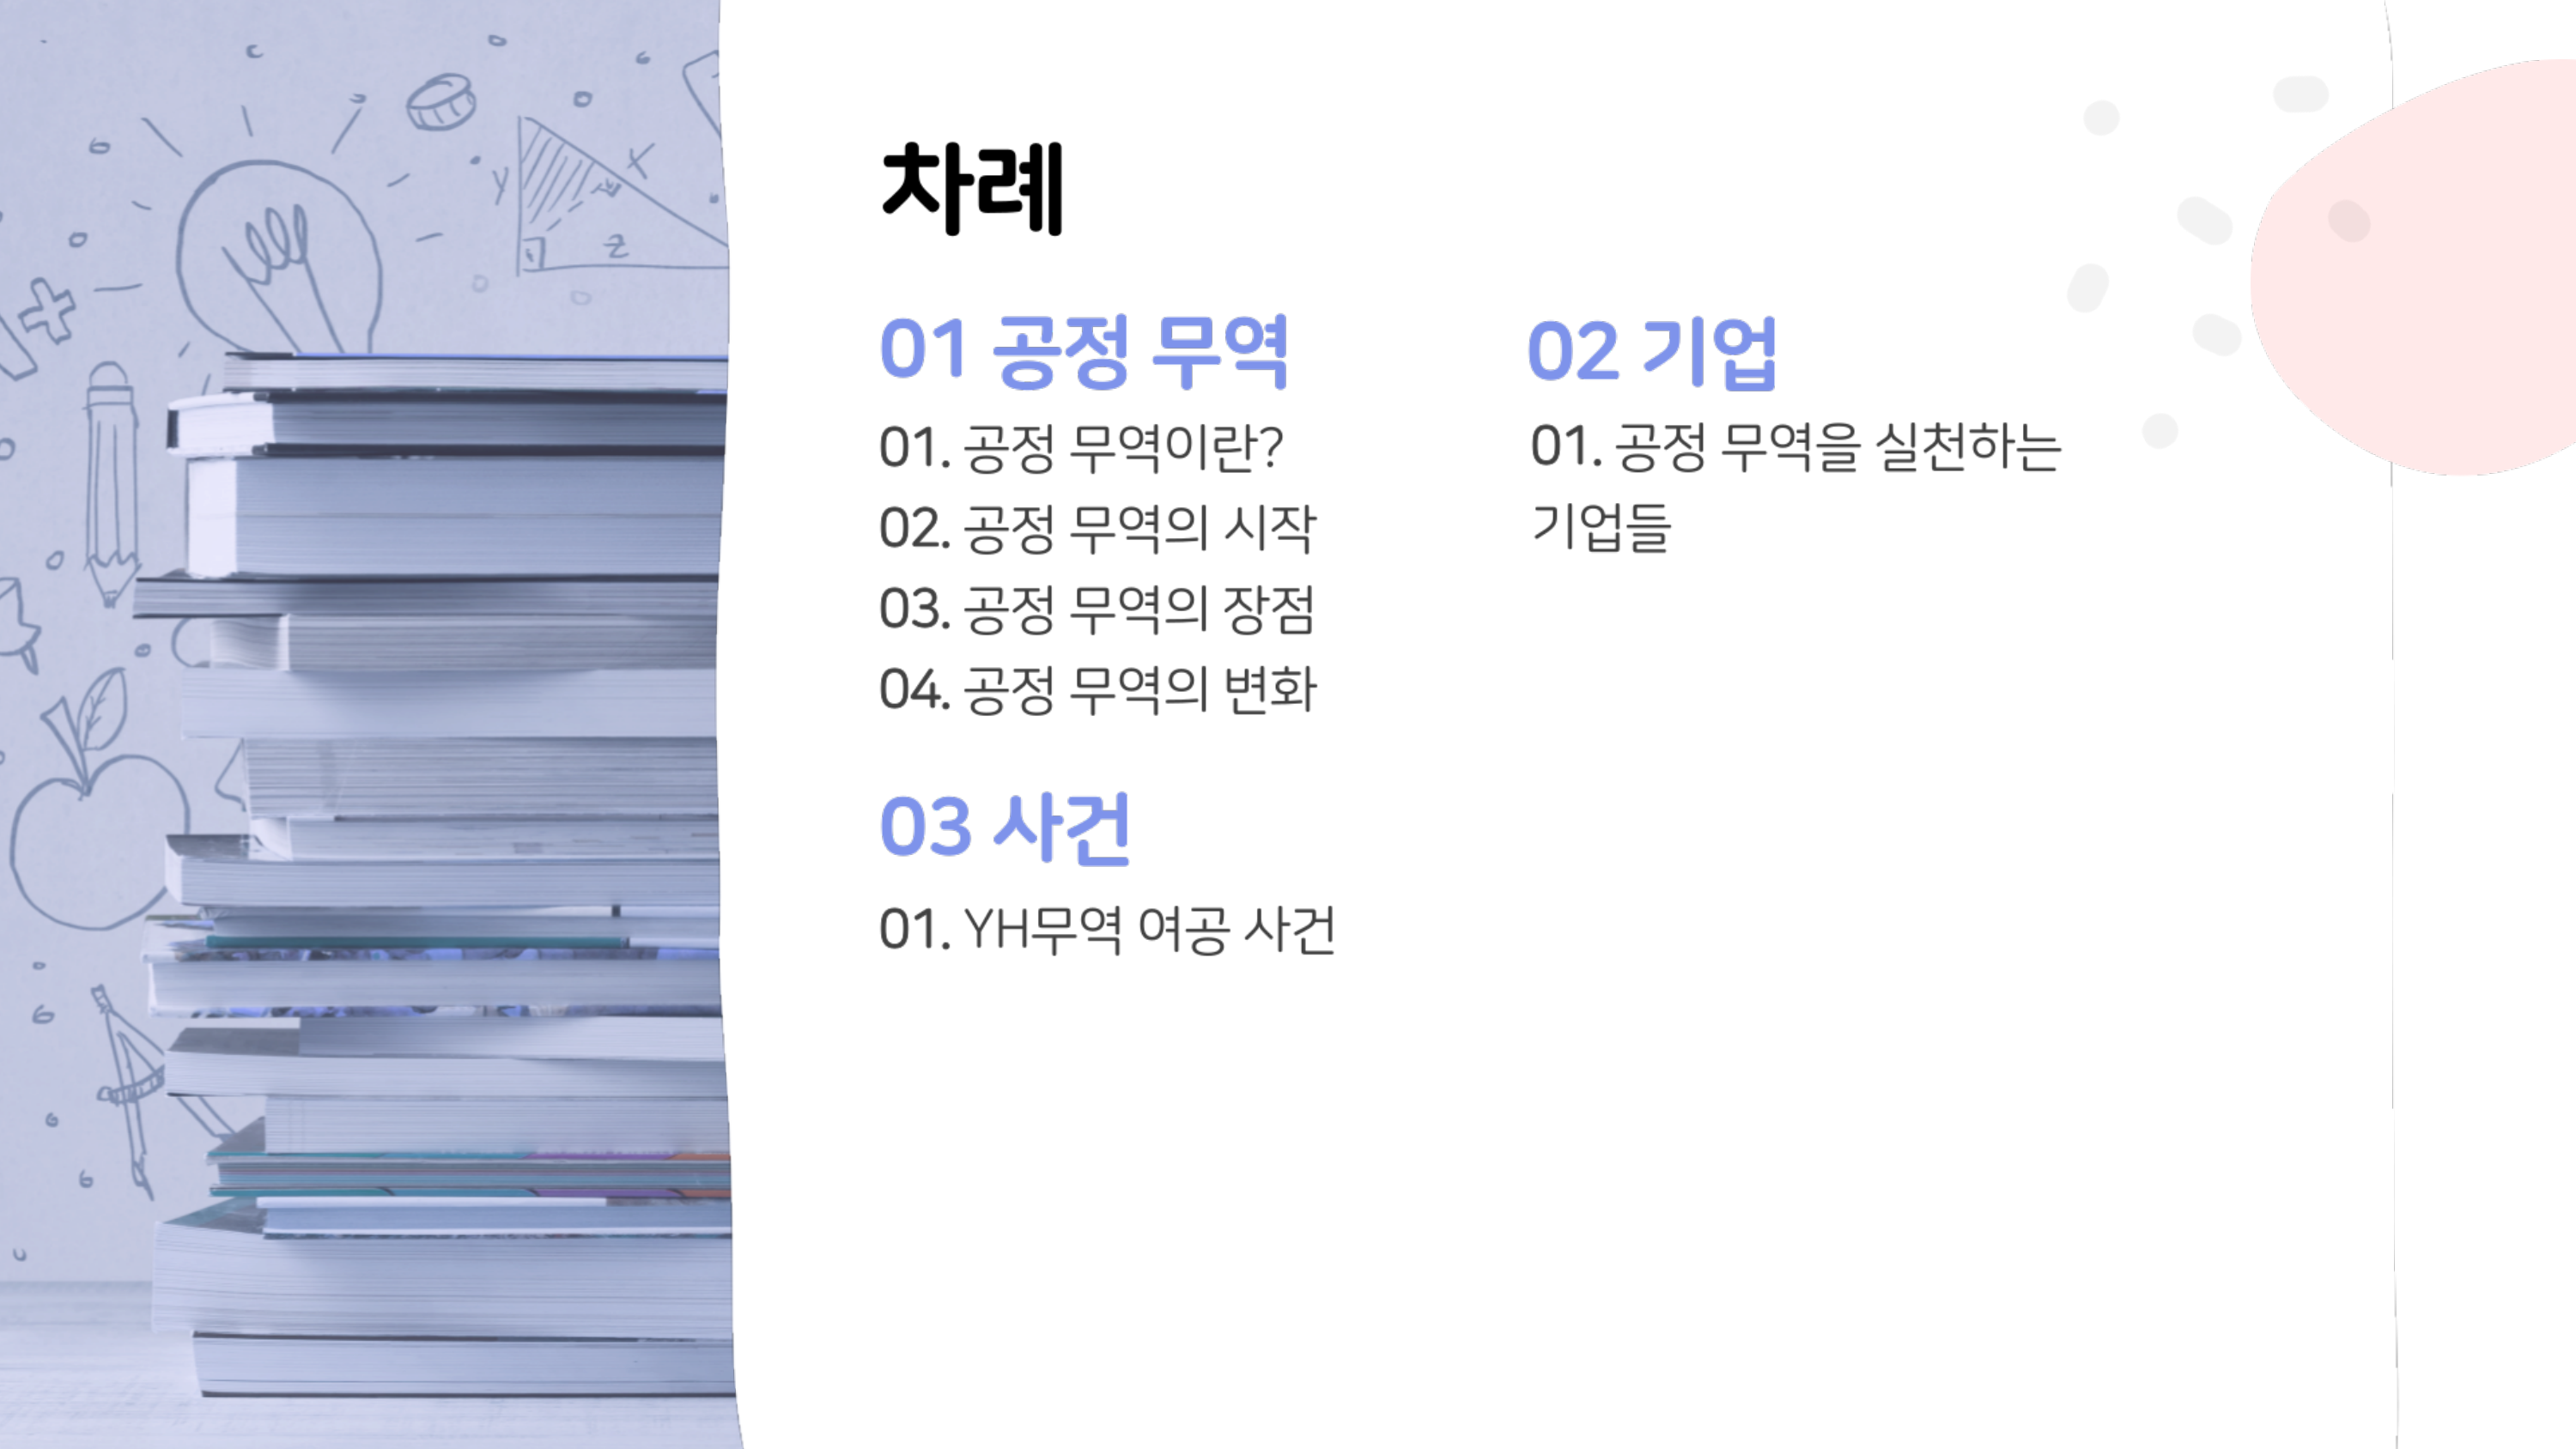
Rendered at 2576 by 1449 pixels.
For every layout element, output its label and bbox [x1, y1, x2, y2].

picture [862, 103, 1343, 756]
picture [866, 762, 1364, 997]
picture [1514, 286, 2089, 661]
text_box [0, 0, 643, 1449]
text_box [648, 0, 2480, 1449]
text_box [1988, 0, 2576, 476]
